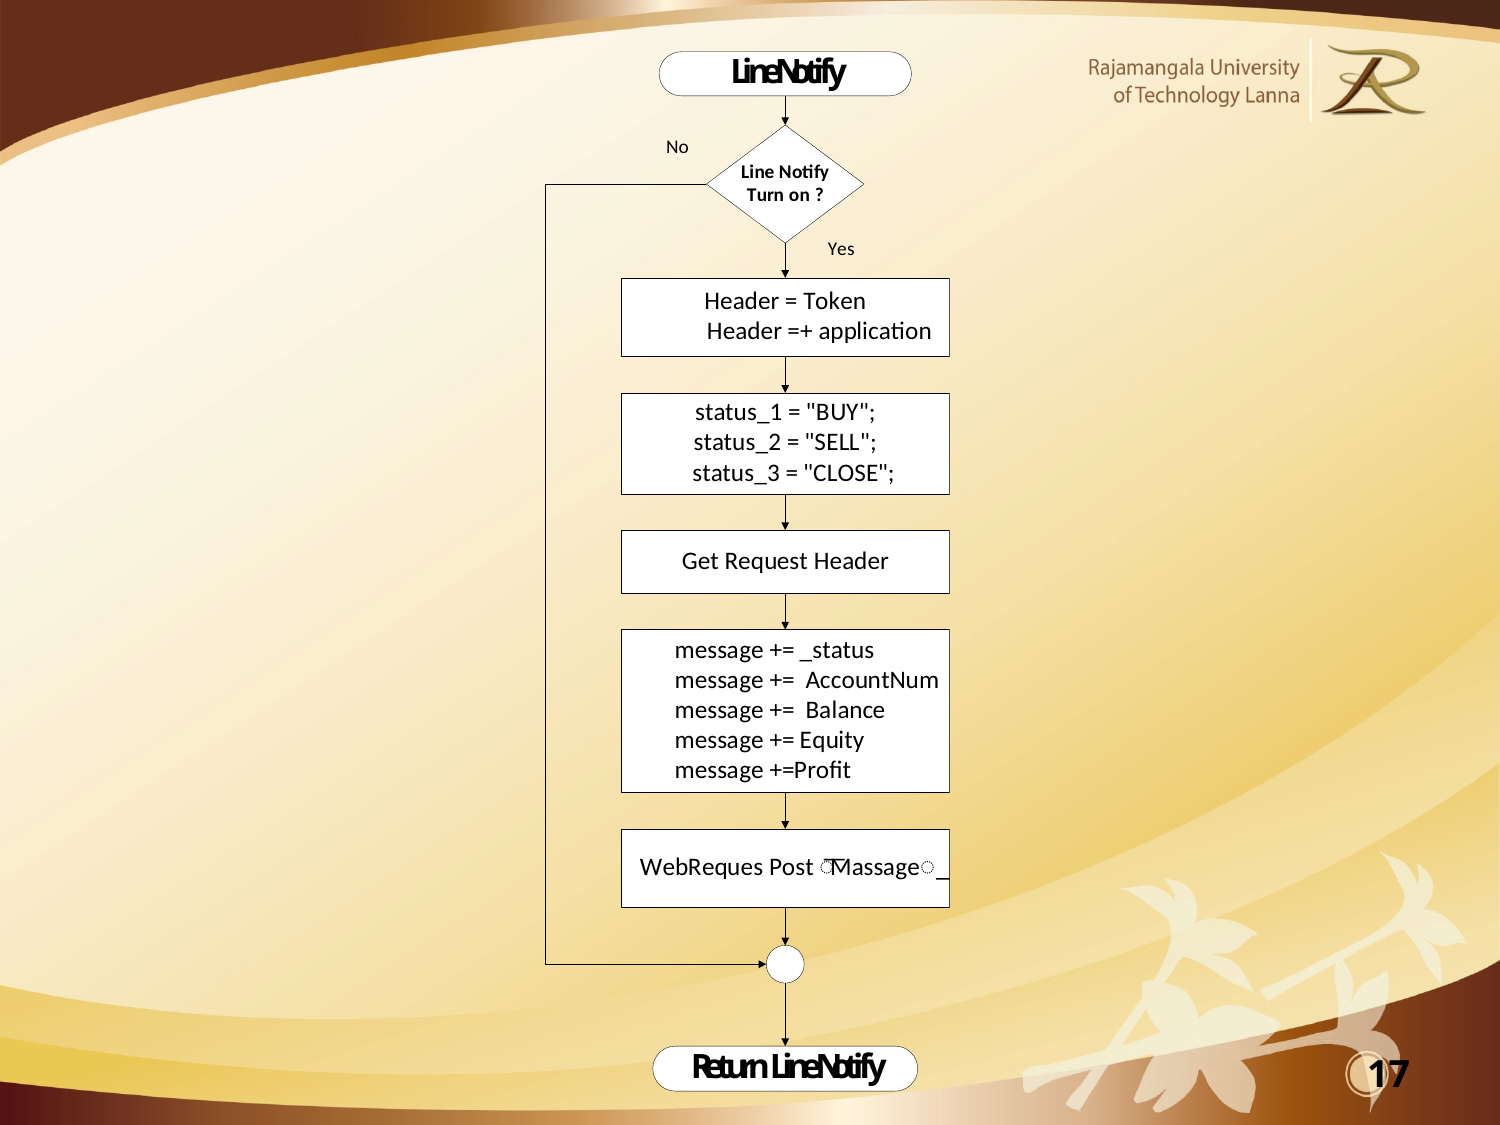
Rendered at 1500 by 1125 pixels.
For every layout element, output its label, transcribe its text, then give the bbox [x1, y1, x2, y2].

picture [0, 0, 1500, 1125]
text_box 17 [1074, 1042, 1425, 1103]
